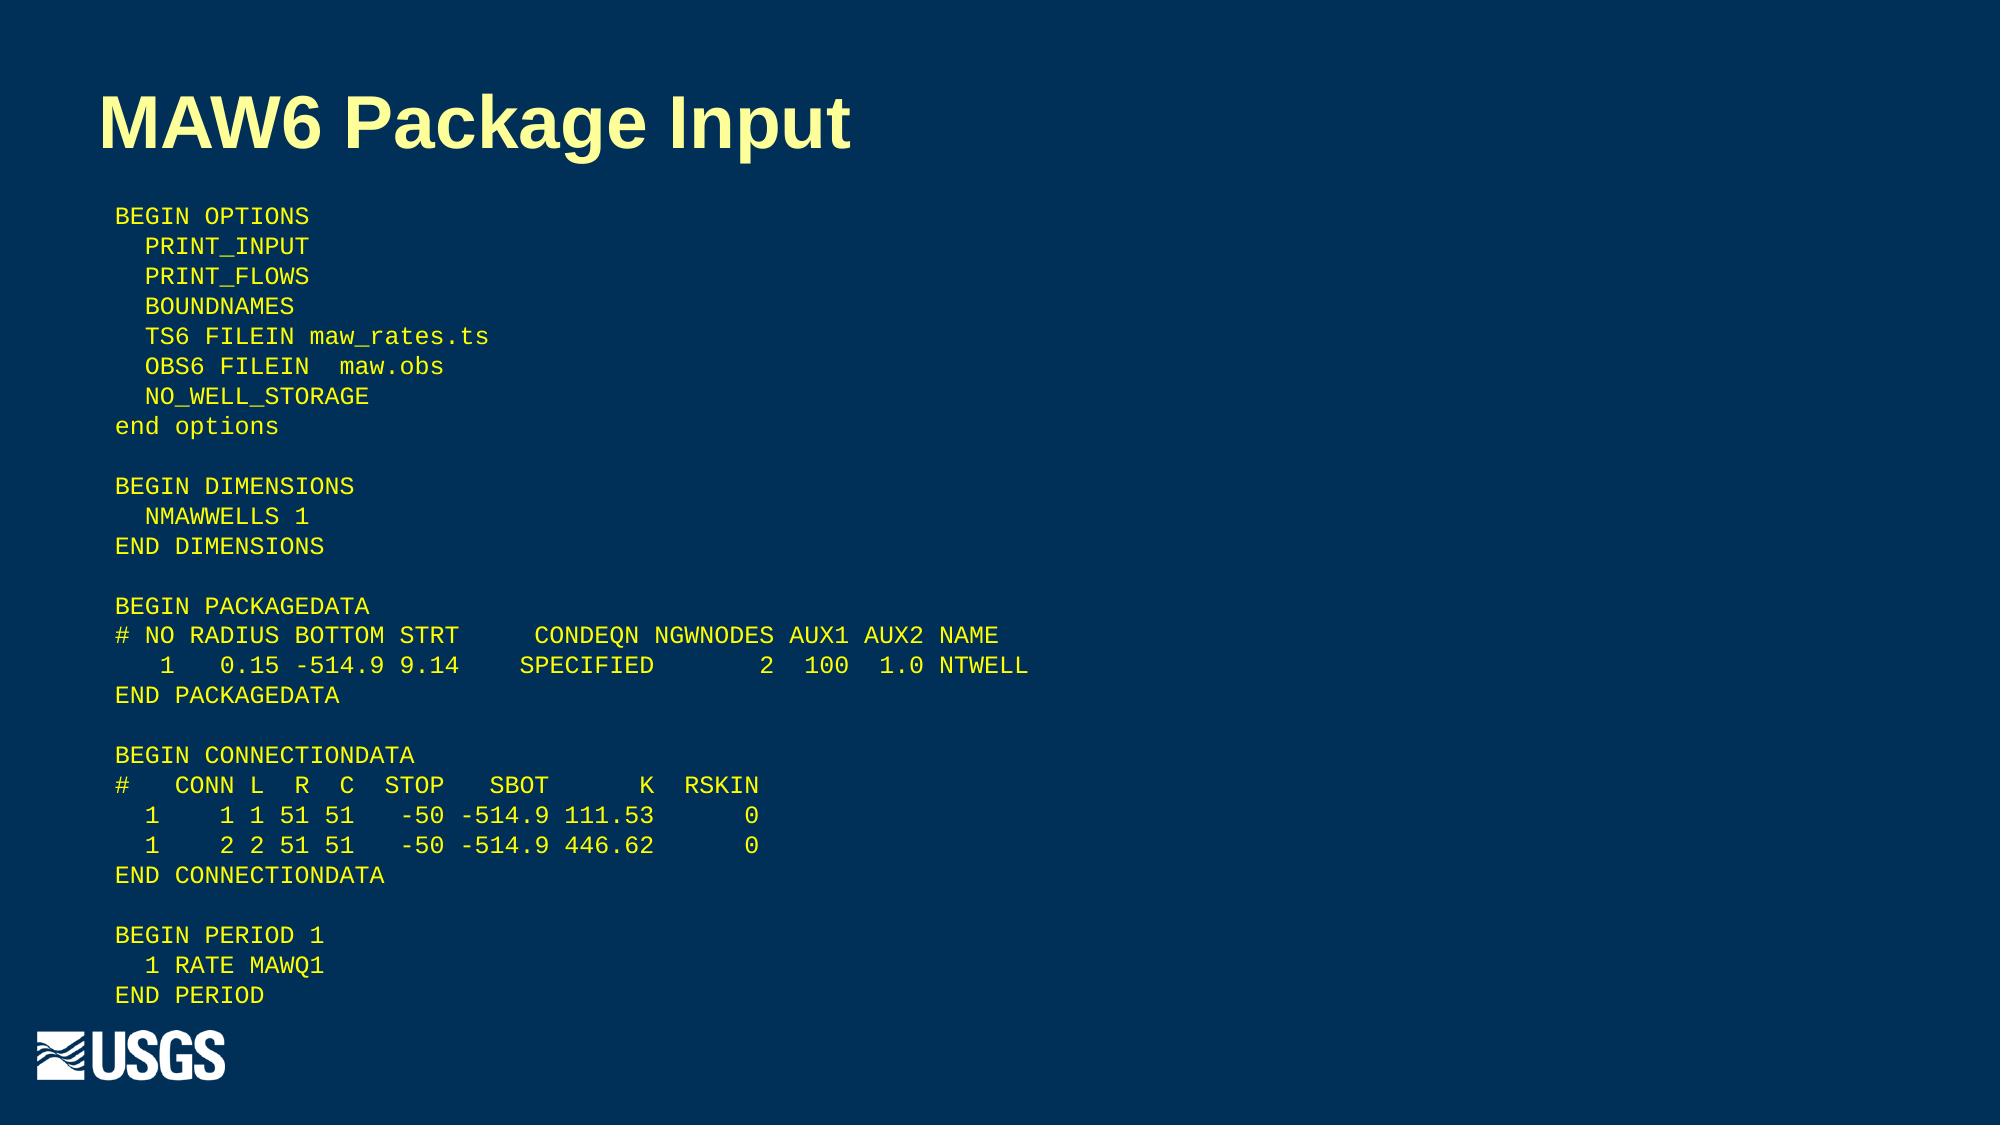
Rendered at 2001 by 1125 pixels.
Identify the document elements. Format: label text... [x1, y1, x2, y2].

title MAW6 Package Input [83, 24, 1900, 213]
text_box BEGIN OPTIONS PRINT_INPUT PRINT_FLOWS BOUNDNAMES TS6 FILEIN maw_rates.ts OBS6 FILEIN maw.obs NO_WELL_STORAGE end options BEGIN DIMENSIONS NMAWWELLS 1 END DIMENSIONS BEGIN PACKAGEDATA # NO RADIUS BOTTOM STRT CONDEQN NGWNODES AUX1 AUX2 NAME 1 0.15 -514.9 9.14 SPECIFIED 2 100 1.0 NTWELL END PACKAGEDATA BEGIN CONNECTIONDATA # CONN L R C STOP SBOT K RSKIN 1 1 1 51 51 -50 -514.9 111.53 0 1 2 2 51 51 -50 -514.9 446.62 0 END CONNECTIONDATA BEGIN PERIOD 1 1 RATE MAWQ1 END PERIOD [99, 192, 1475, 1016]
